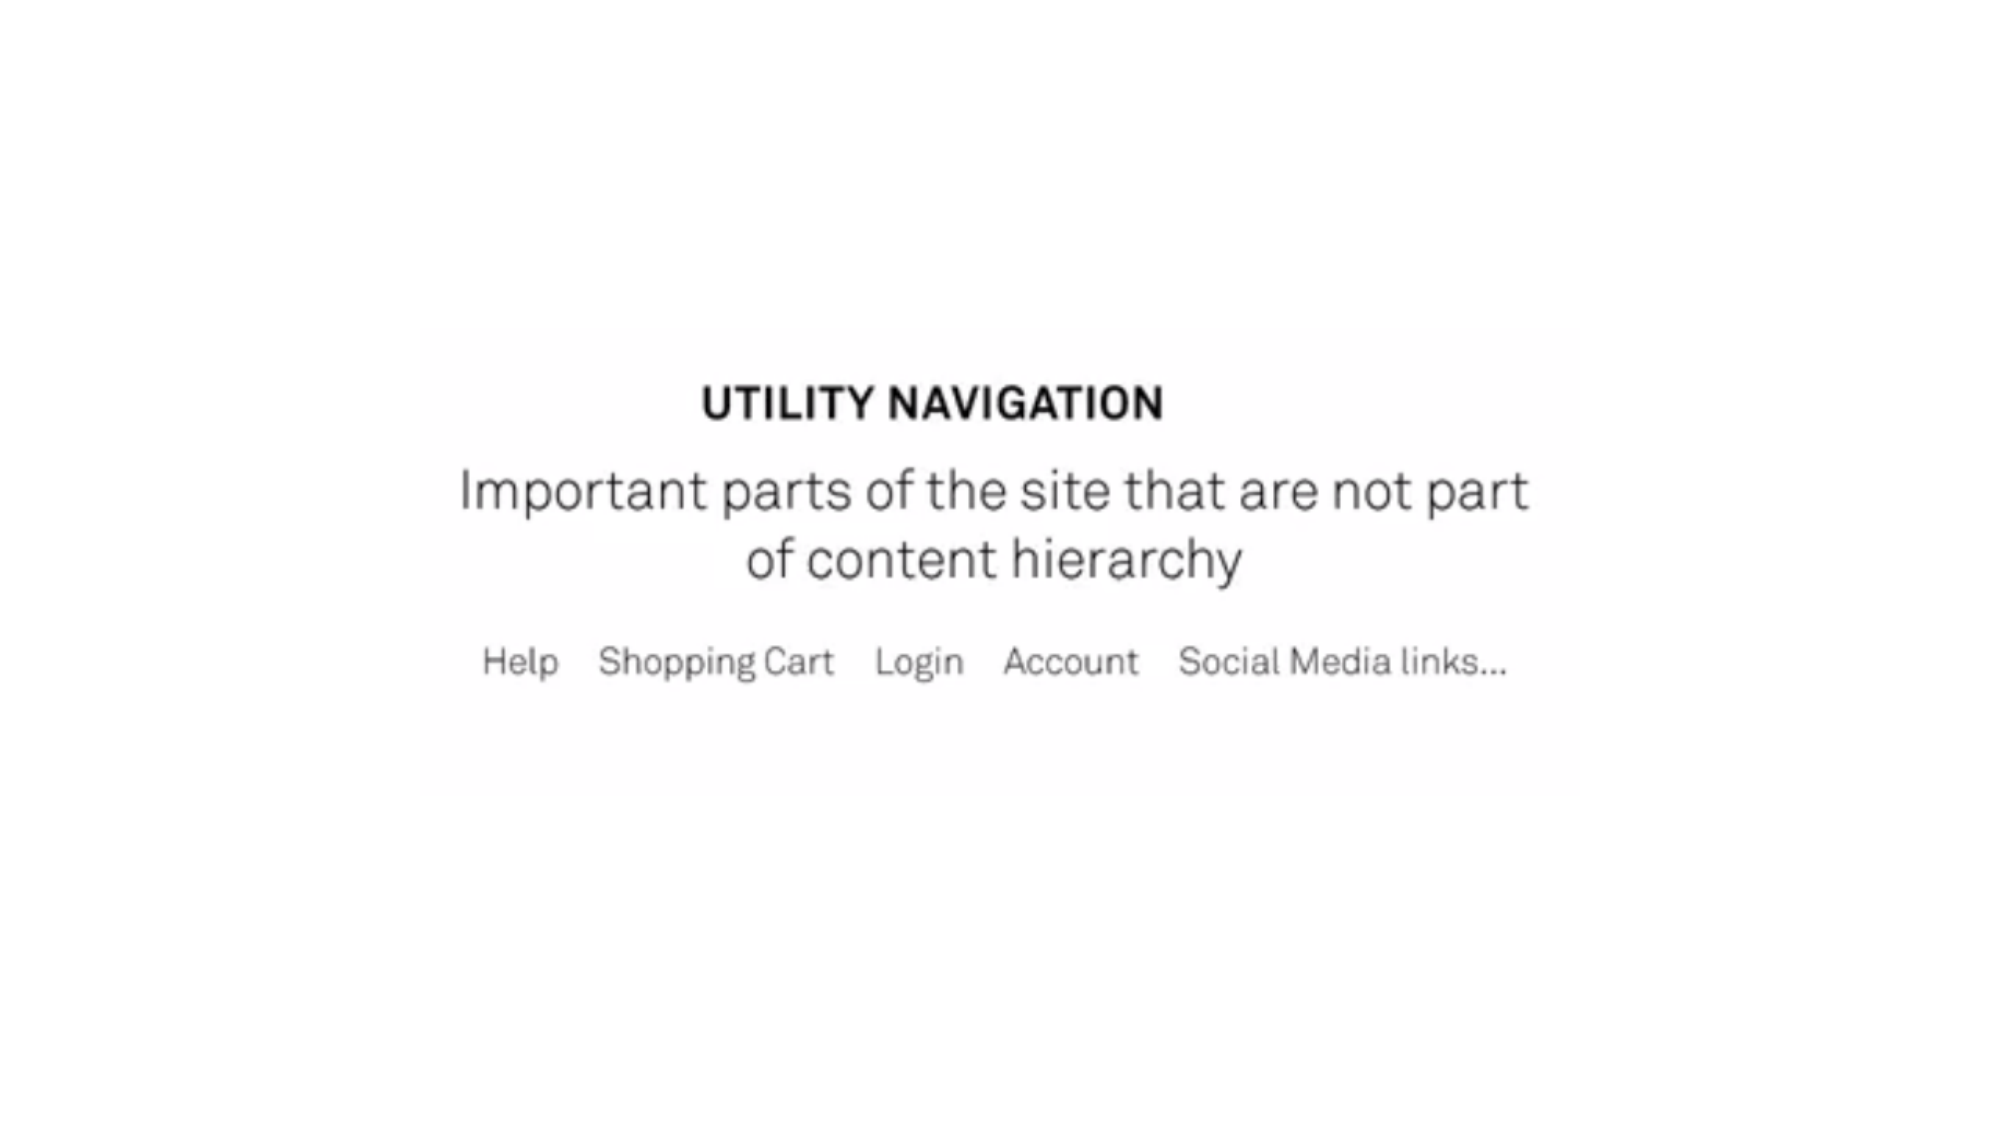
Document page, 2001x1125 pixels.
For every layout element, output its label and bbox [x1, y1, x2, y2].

picture [420, 328, 1580, 797]
